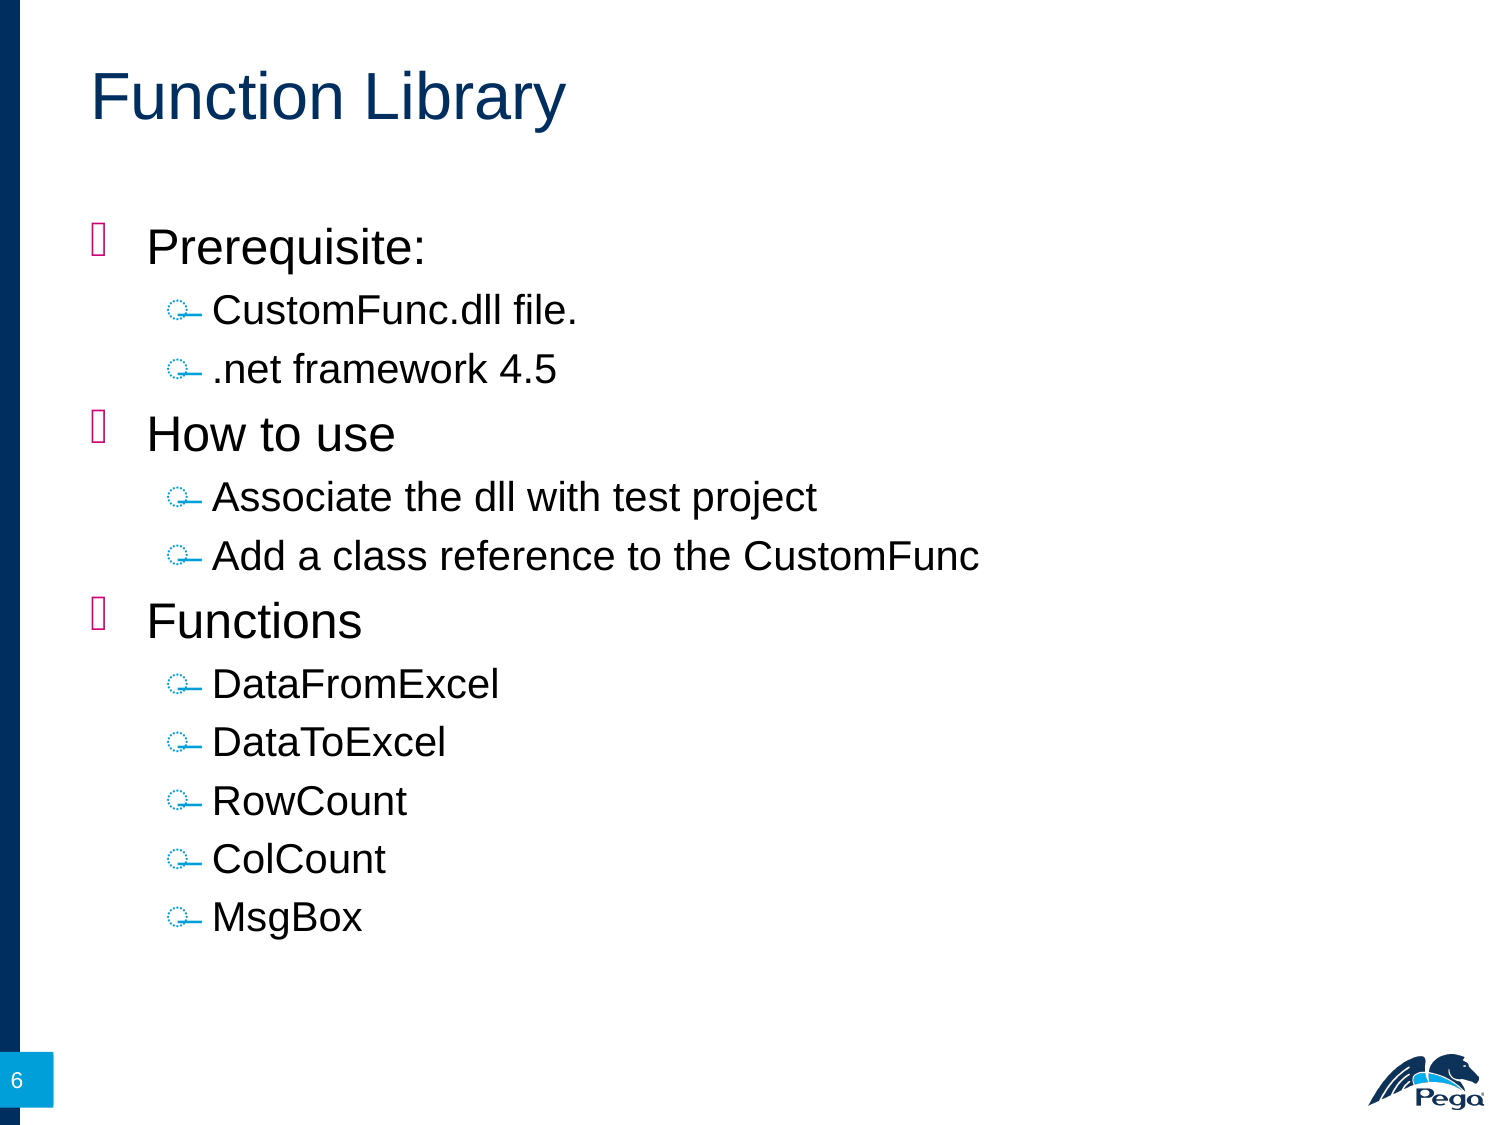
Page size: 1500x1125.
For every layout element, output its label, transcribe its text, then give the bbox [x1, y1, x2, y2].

list Prerequisite: CustomFunc.dll file. .net framework 4.5 How to use Associate the dll with test project Add a class reference to the CustomFunc Functions DataFromExcel DataToExcel RowCount ColCount MsgBox [75, 207, 1425, 1025]
title Function Library [75, 18, 1425, 168]
picture [1368, 1054, 1485, 1110]
